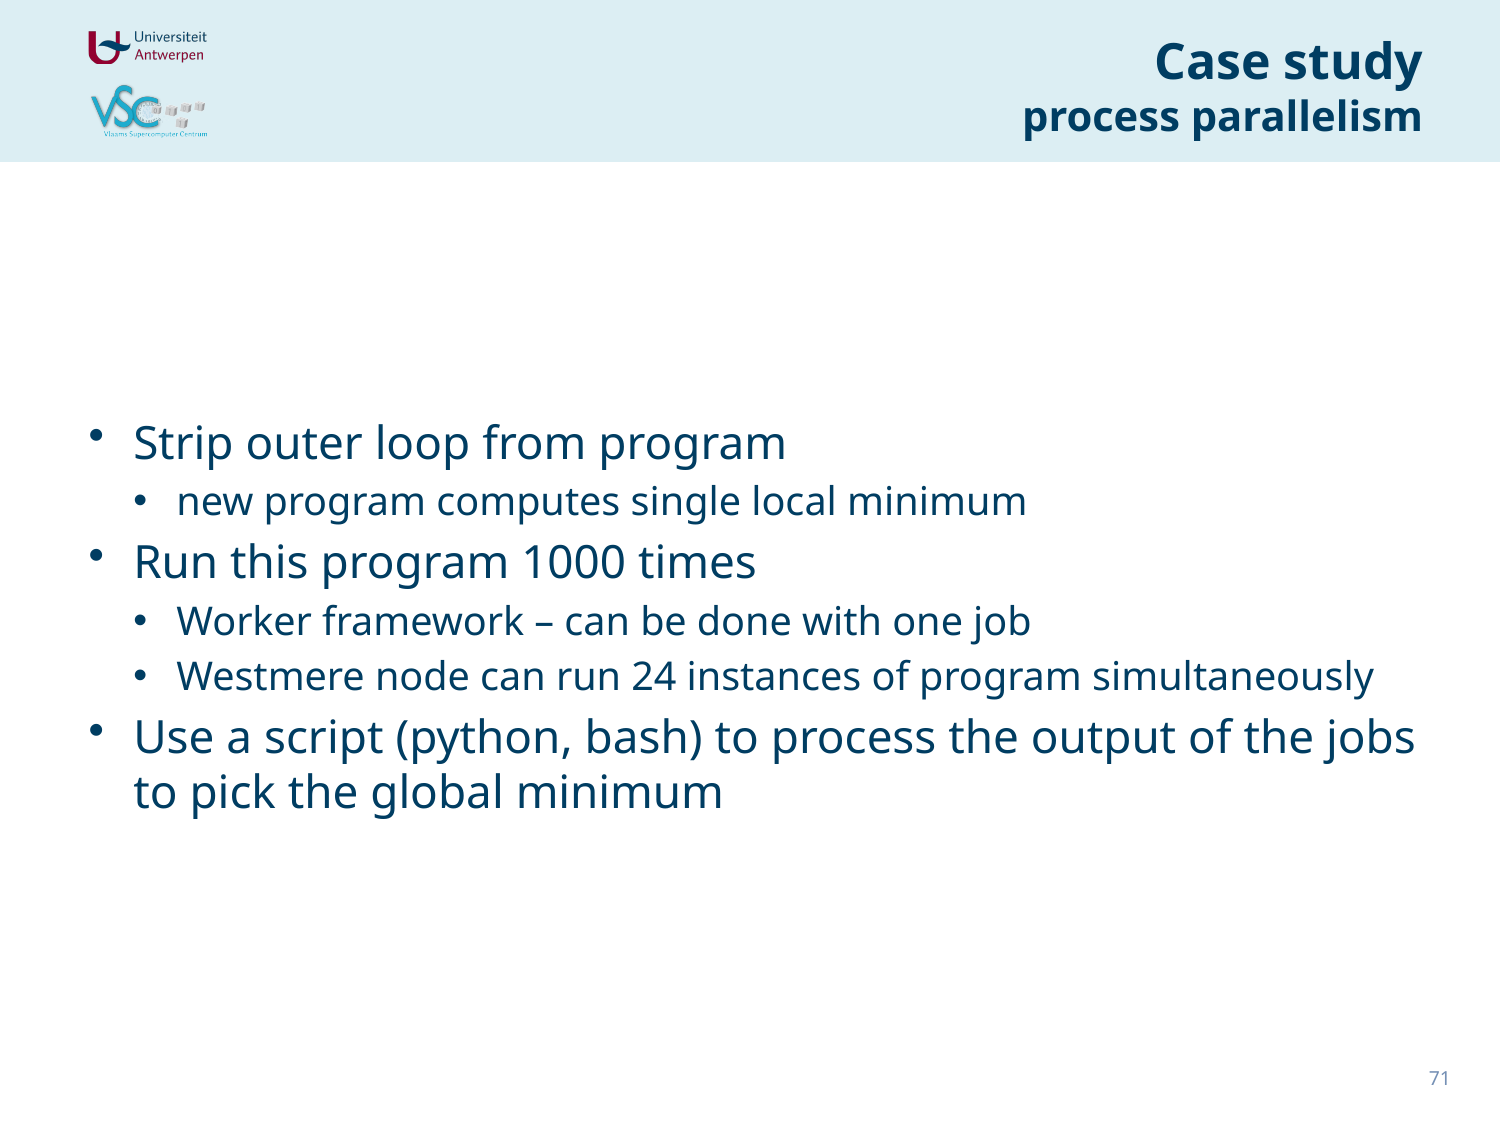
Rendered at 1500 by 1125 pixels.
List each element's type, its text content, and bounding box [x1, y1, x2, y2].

list Strip outer loop from program new program computes single local minimum Run this program 1000 times Worker framework – can be done with one job Westmere node can run 24 instances of program simultaneously Use a script (python, bash) to process the output of the jobs to pick the global minimum [88, 184, 1424, 1047]
picture [88, 82, 207, 138]
title Case study process parallelism [230, 32, 1424, 137]
